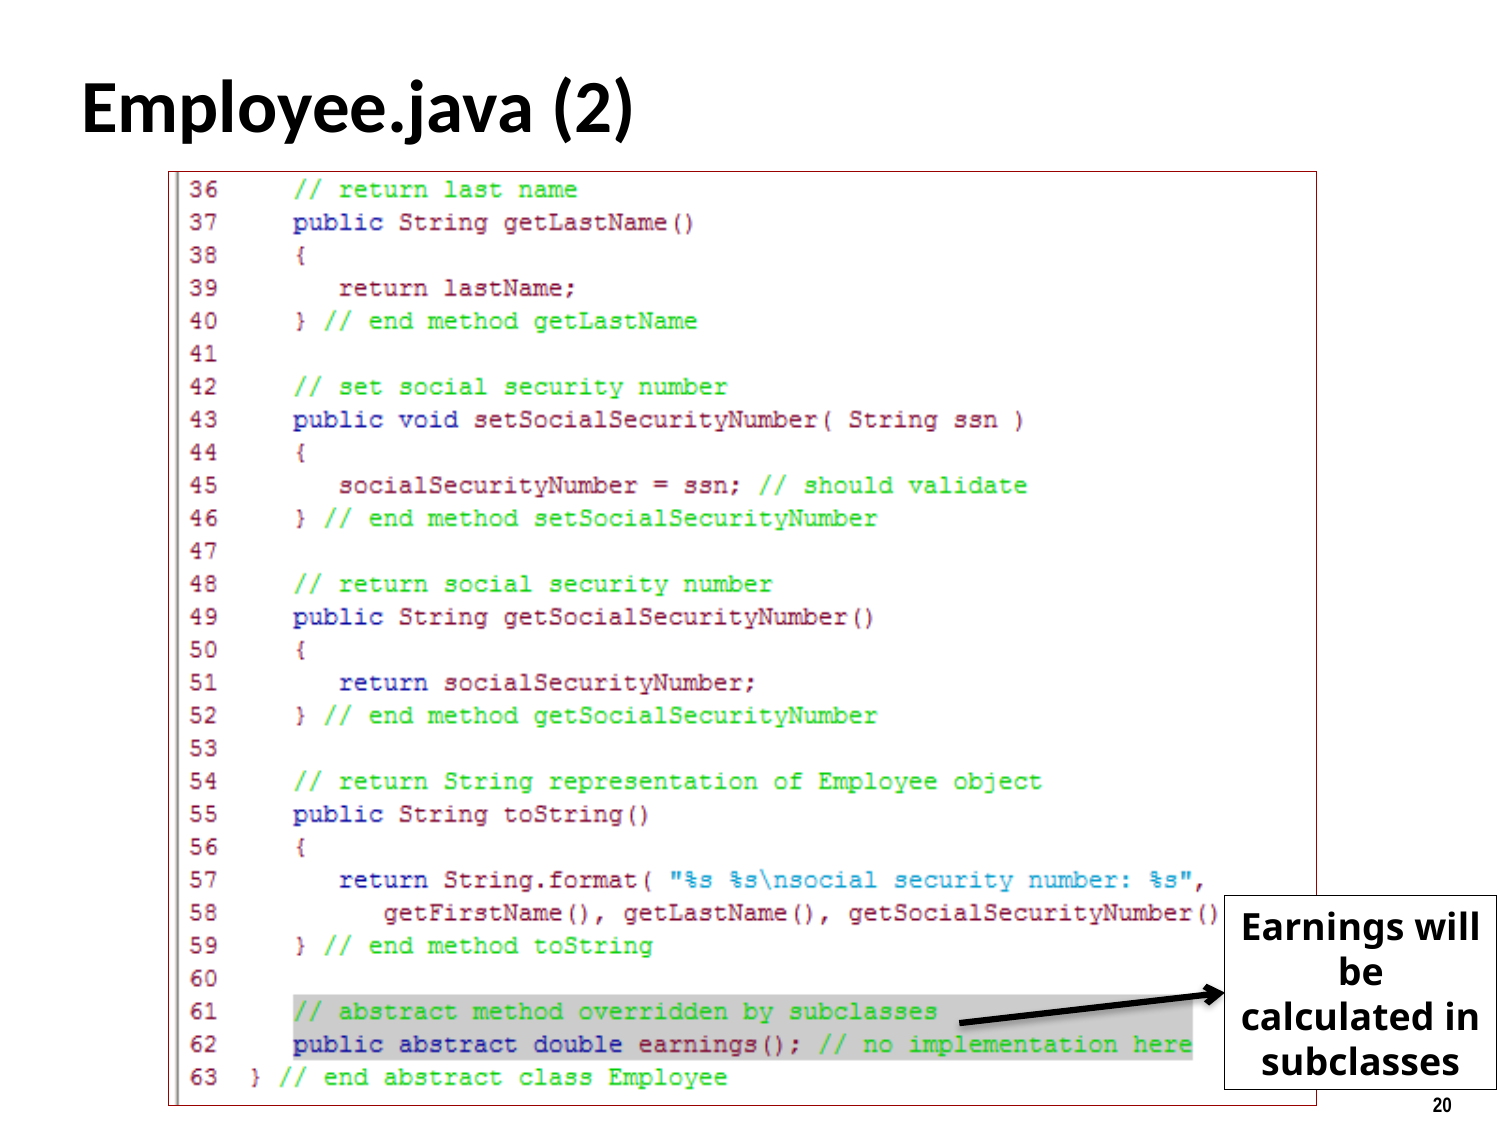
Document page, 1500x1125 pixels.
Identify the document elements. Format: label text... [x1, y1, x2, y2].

text_box Earnings will be calculated in subclasses [1322, 895, 1497, 1090]
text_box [959, 970, 1226, 1024]
picture [168, 171, 1318, 1107]
title Employee.java (2) [74, 12, 1438, 192]
